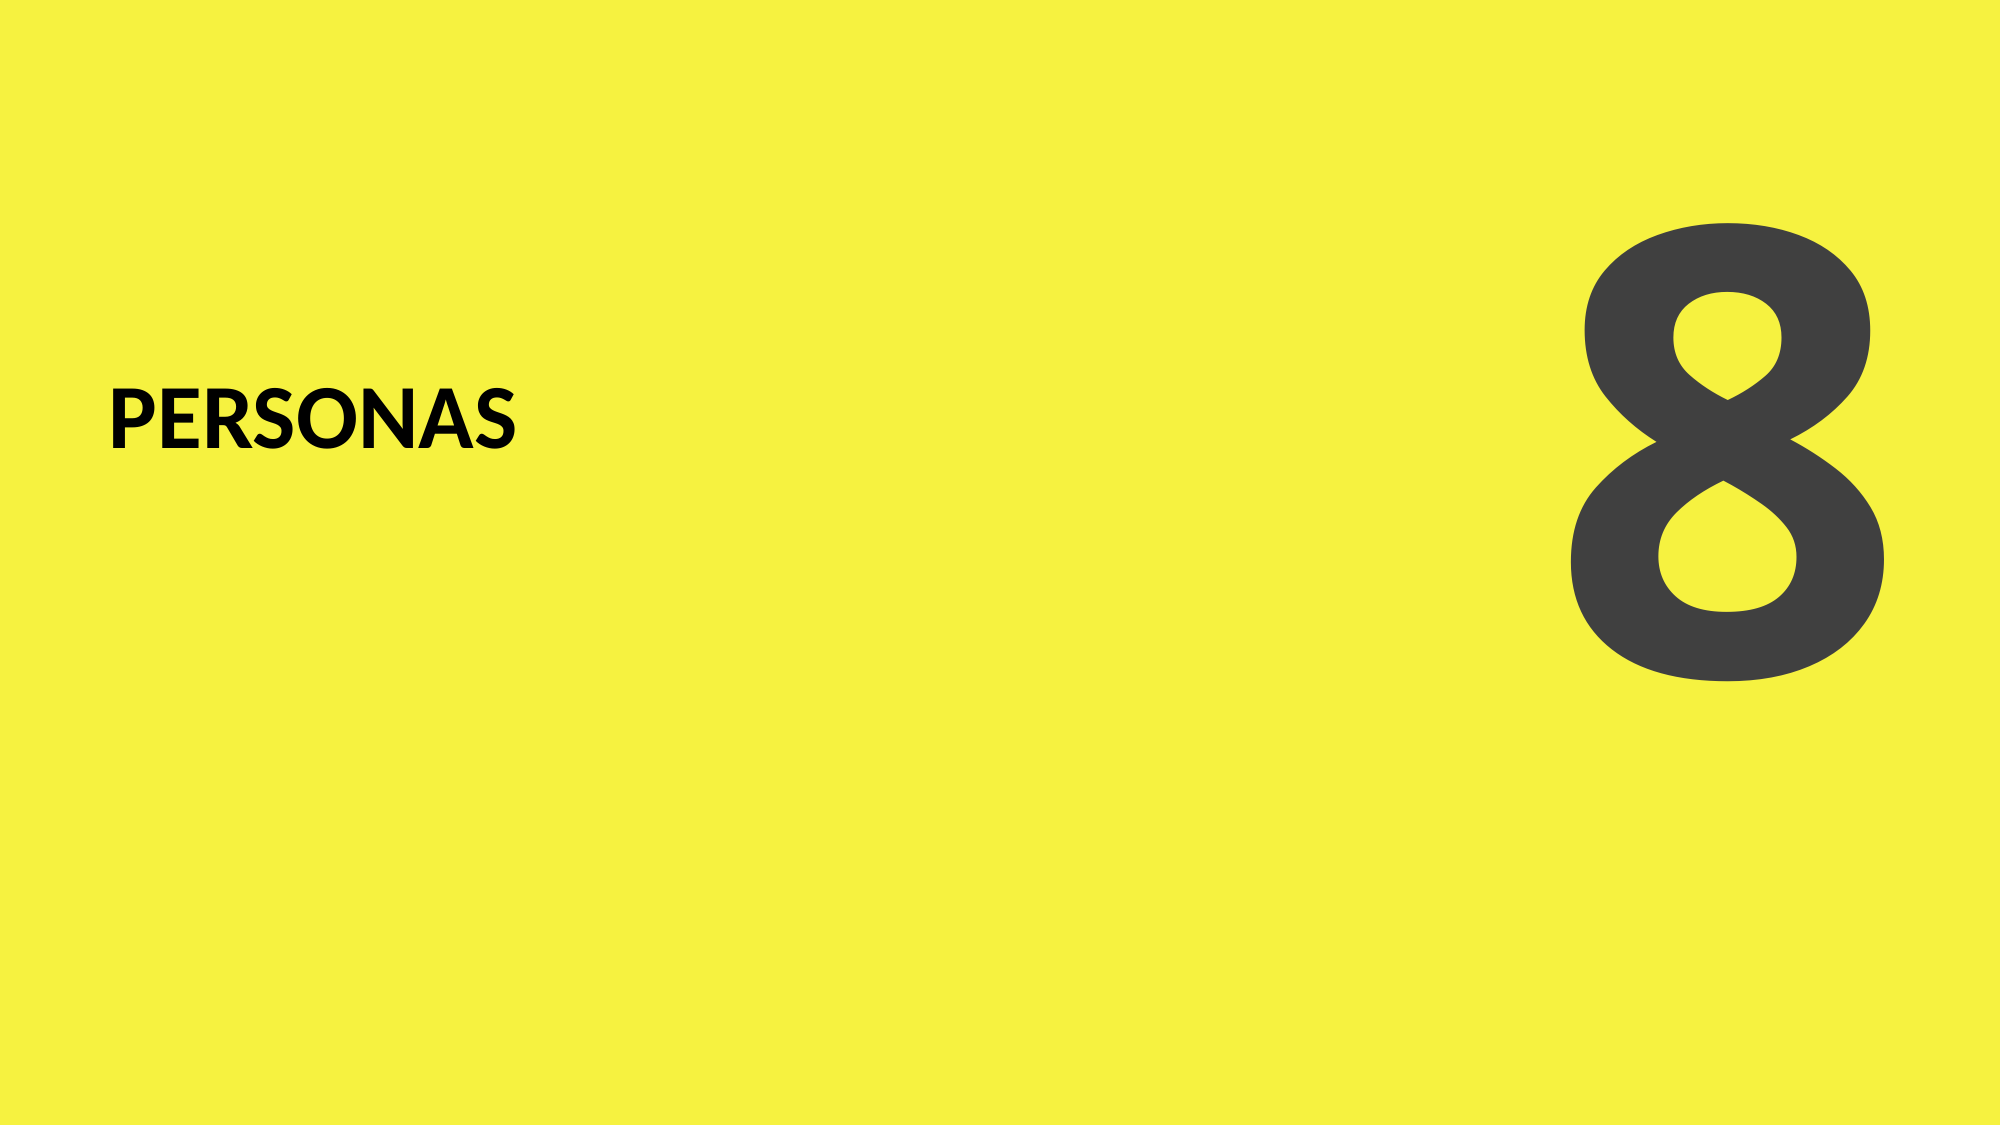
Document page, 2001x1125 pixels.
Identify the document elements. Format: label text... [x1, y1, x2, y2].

title Personas [93, 349, 1907, 1055]
list 8 [968, 35, 1923, 808]
